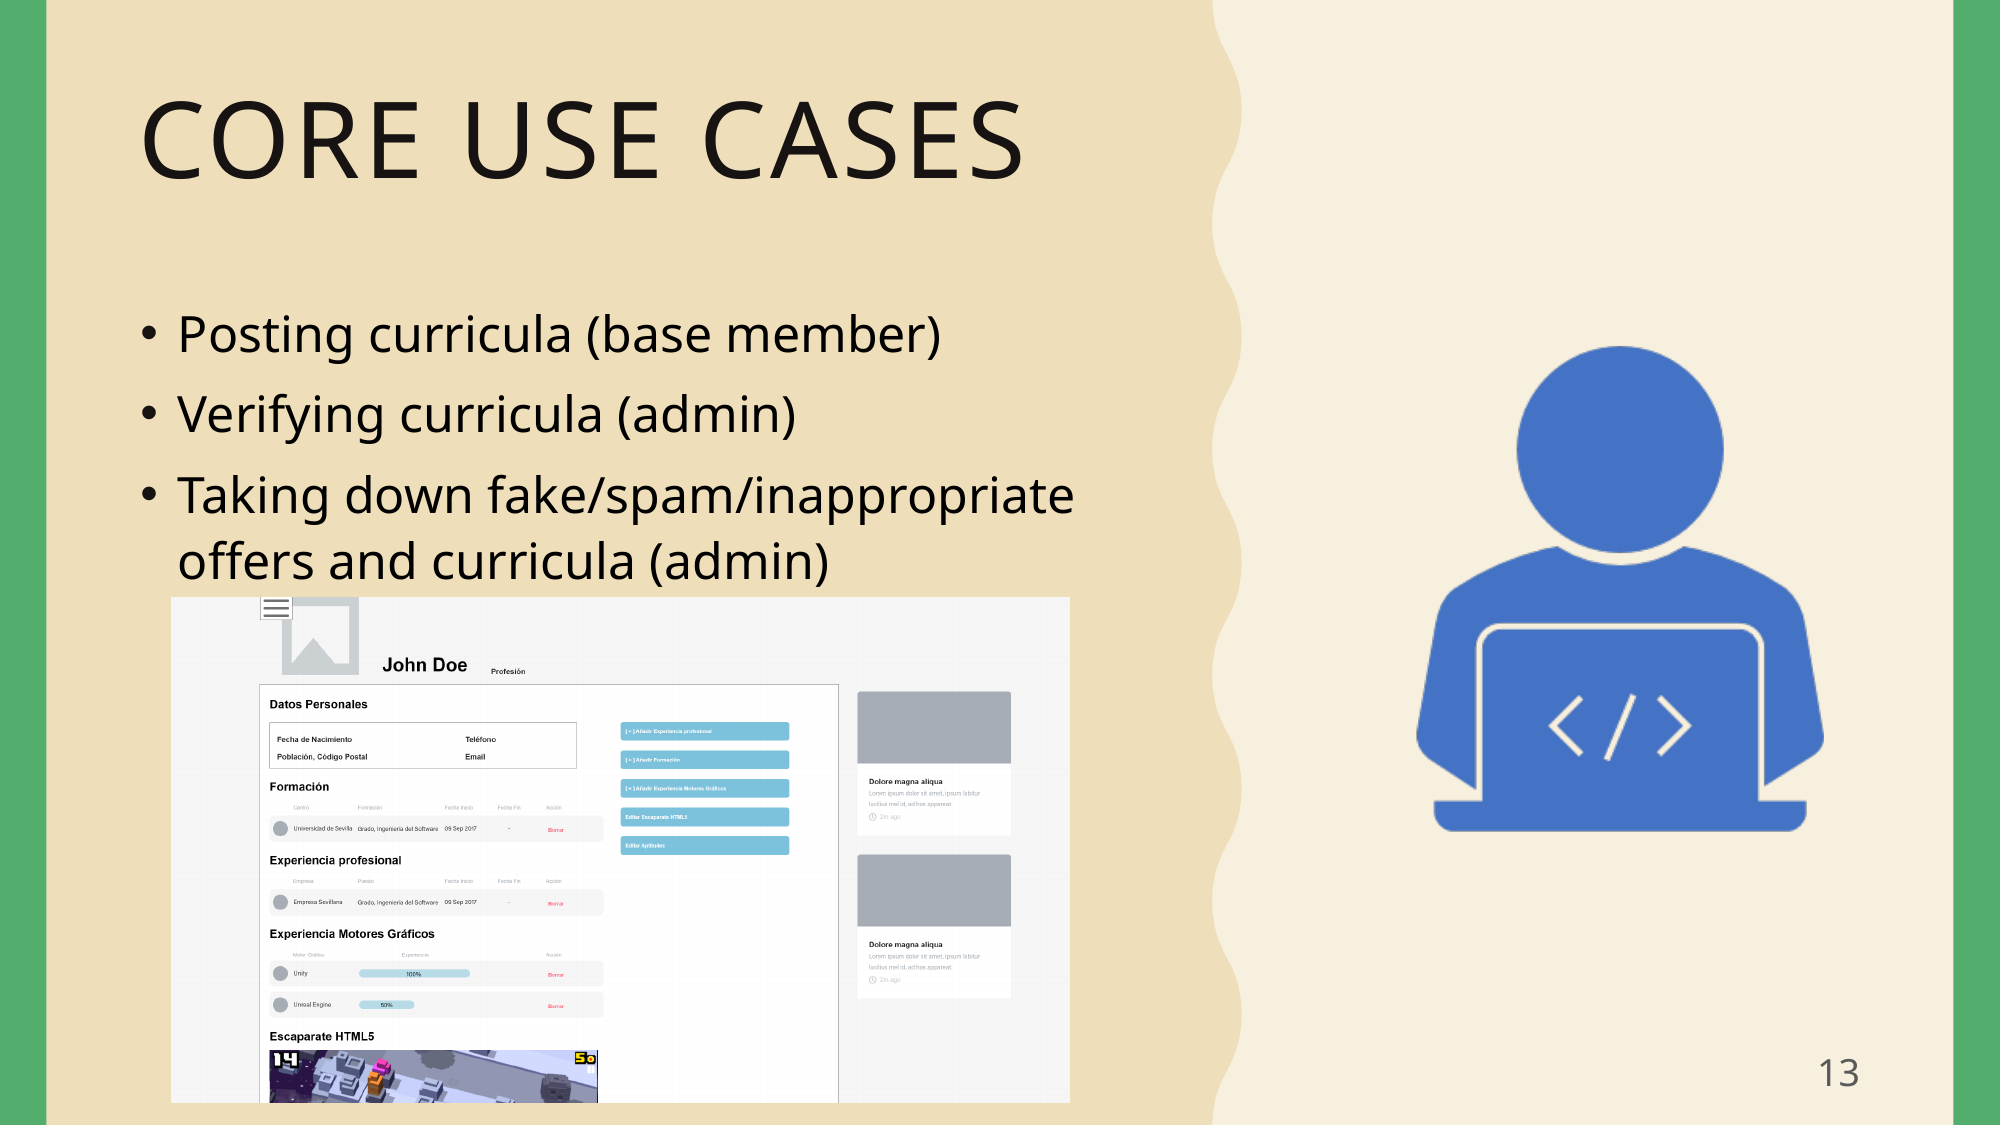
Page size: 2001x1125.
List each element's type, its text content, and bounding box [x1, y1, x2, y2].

picture [1320, 262, 1921, 863]
title Core Use Cases [123, 79, 1164, 349]
slide_number 13 [1412, 1045, 1875, 1103]
list Posting curricula (base member) Verifying curricula (admin) Taking down fake/spam/inappropriate offers and curricula (admin) [125, 288, 1160, 934]
picture [171, 597, 1070, 1103]
text_box [0, 0, 47, 1125]
text_box [47, 0, 1242, 1125]
